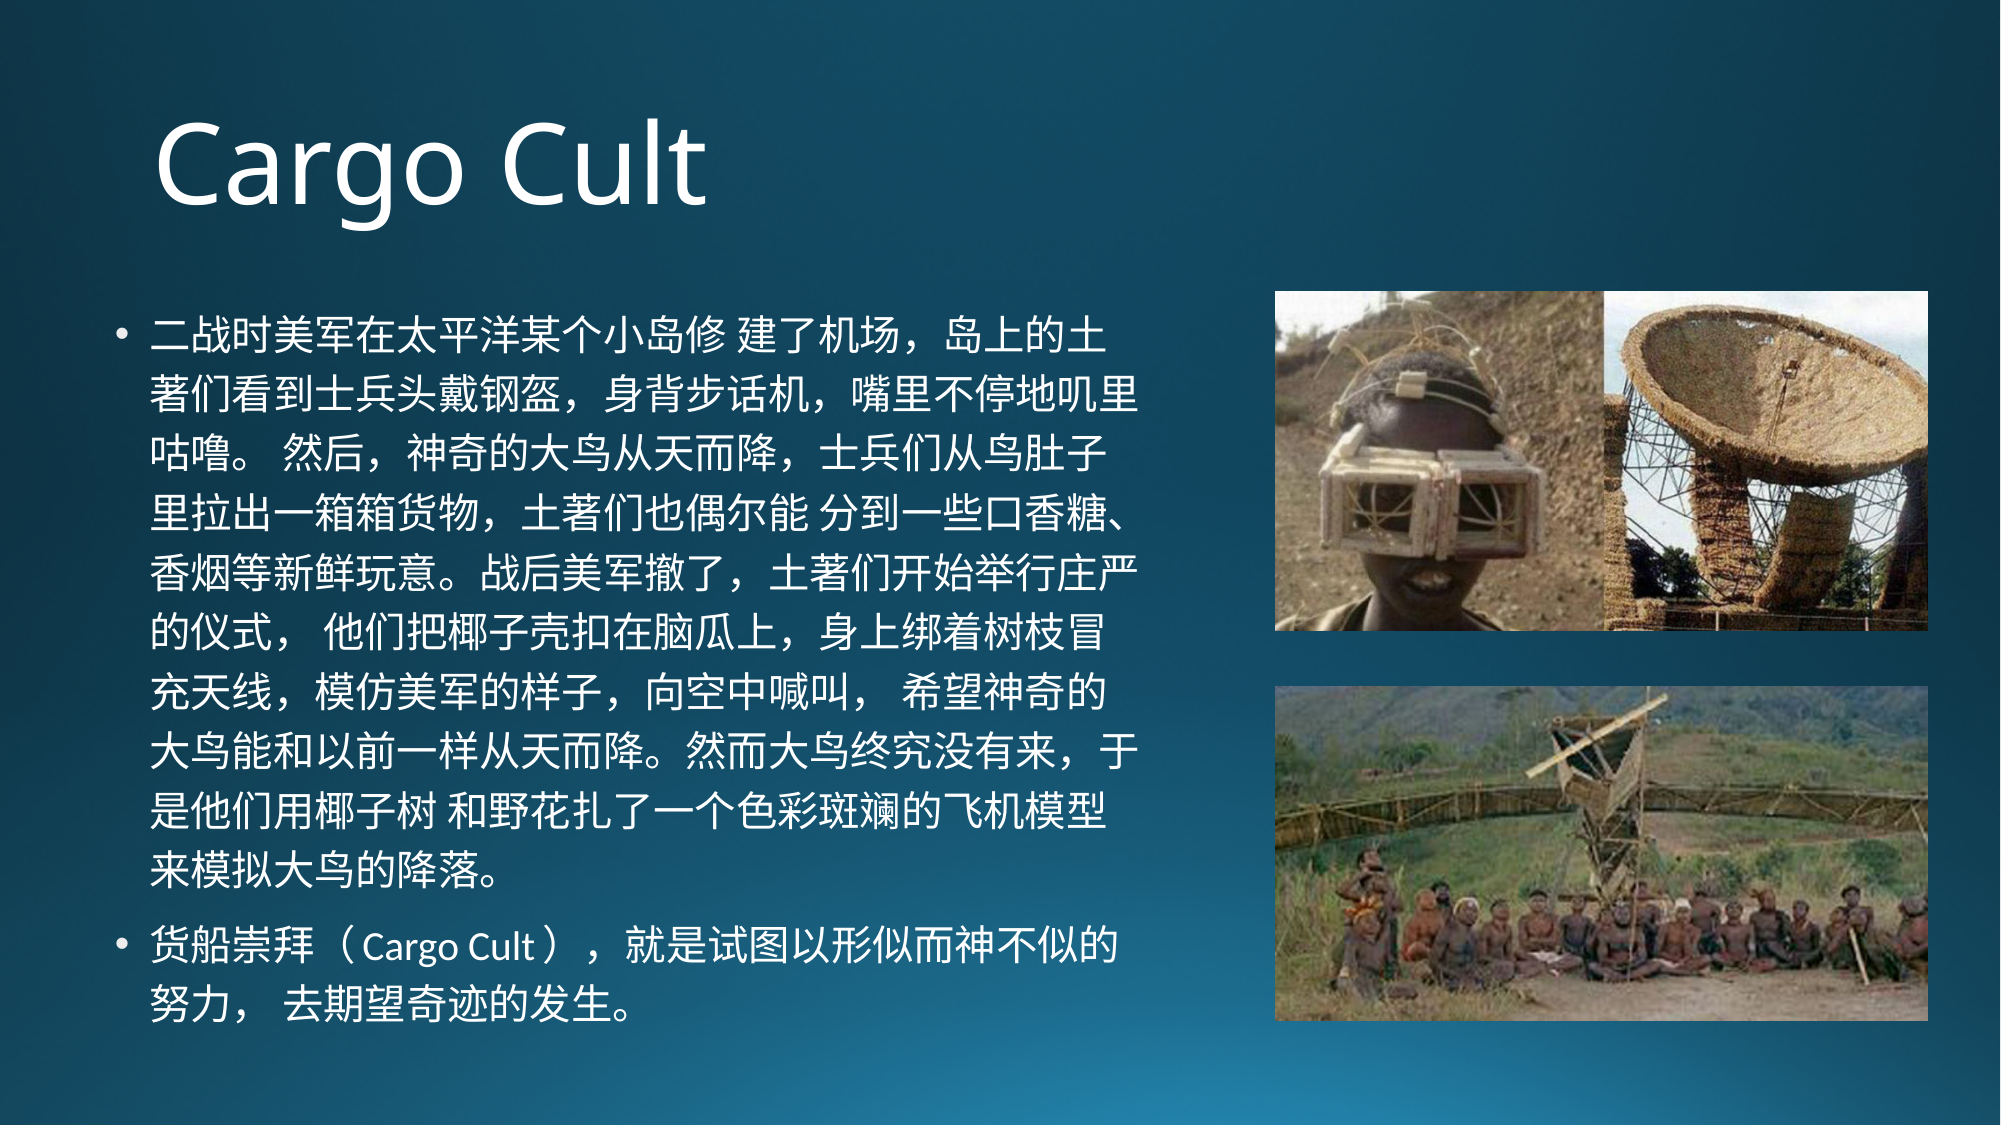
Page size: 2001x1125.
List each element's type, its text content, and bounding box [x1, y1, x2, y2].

title Cargo Cult [137, 59, 1863, 278]
list 二战时美军在太平洋某个小岛修 建了机场，岛上的土著们看到士兵头戴钢盔，身背步话机，嘴里不停地叽里咕噜。 然后，神奇的大鸟从天而降，士兵们从鸟肚子里拉出一箱箱货物，土著们也偶尔能 分到一些口香糖、香烟等新鲜玩意。战后美军撤了，土著们开始举行庄严的仪式， 他们把椰子壳扣在脑瓜上，身上绑着树枝冒充天线，模仿美军的样子，向空中喊叫， 希望神奇的大鸟能和以前一样从天而降。然而大鸟终究没有来，于是他们用椰子树 和野花扎了一个色彩斑斓的飞机模型来模拟大鸟的降落。 货船崇拜（Cargo Cult），就是试图以形似而神不似的努力， 去期望奇迹的发生。 [99, 291, 1163, 1050]
picture [0, 0, 2001, 1125]
